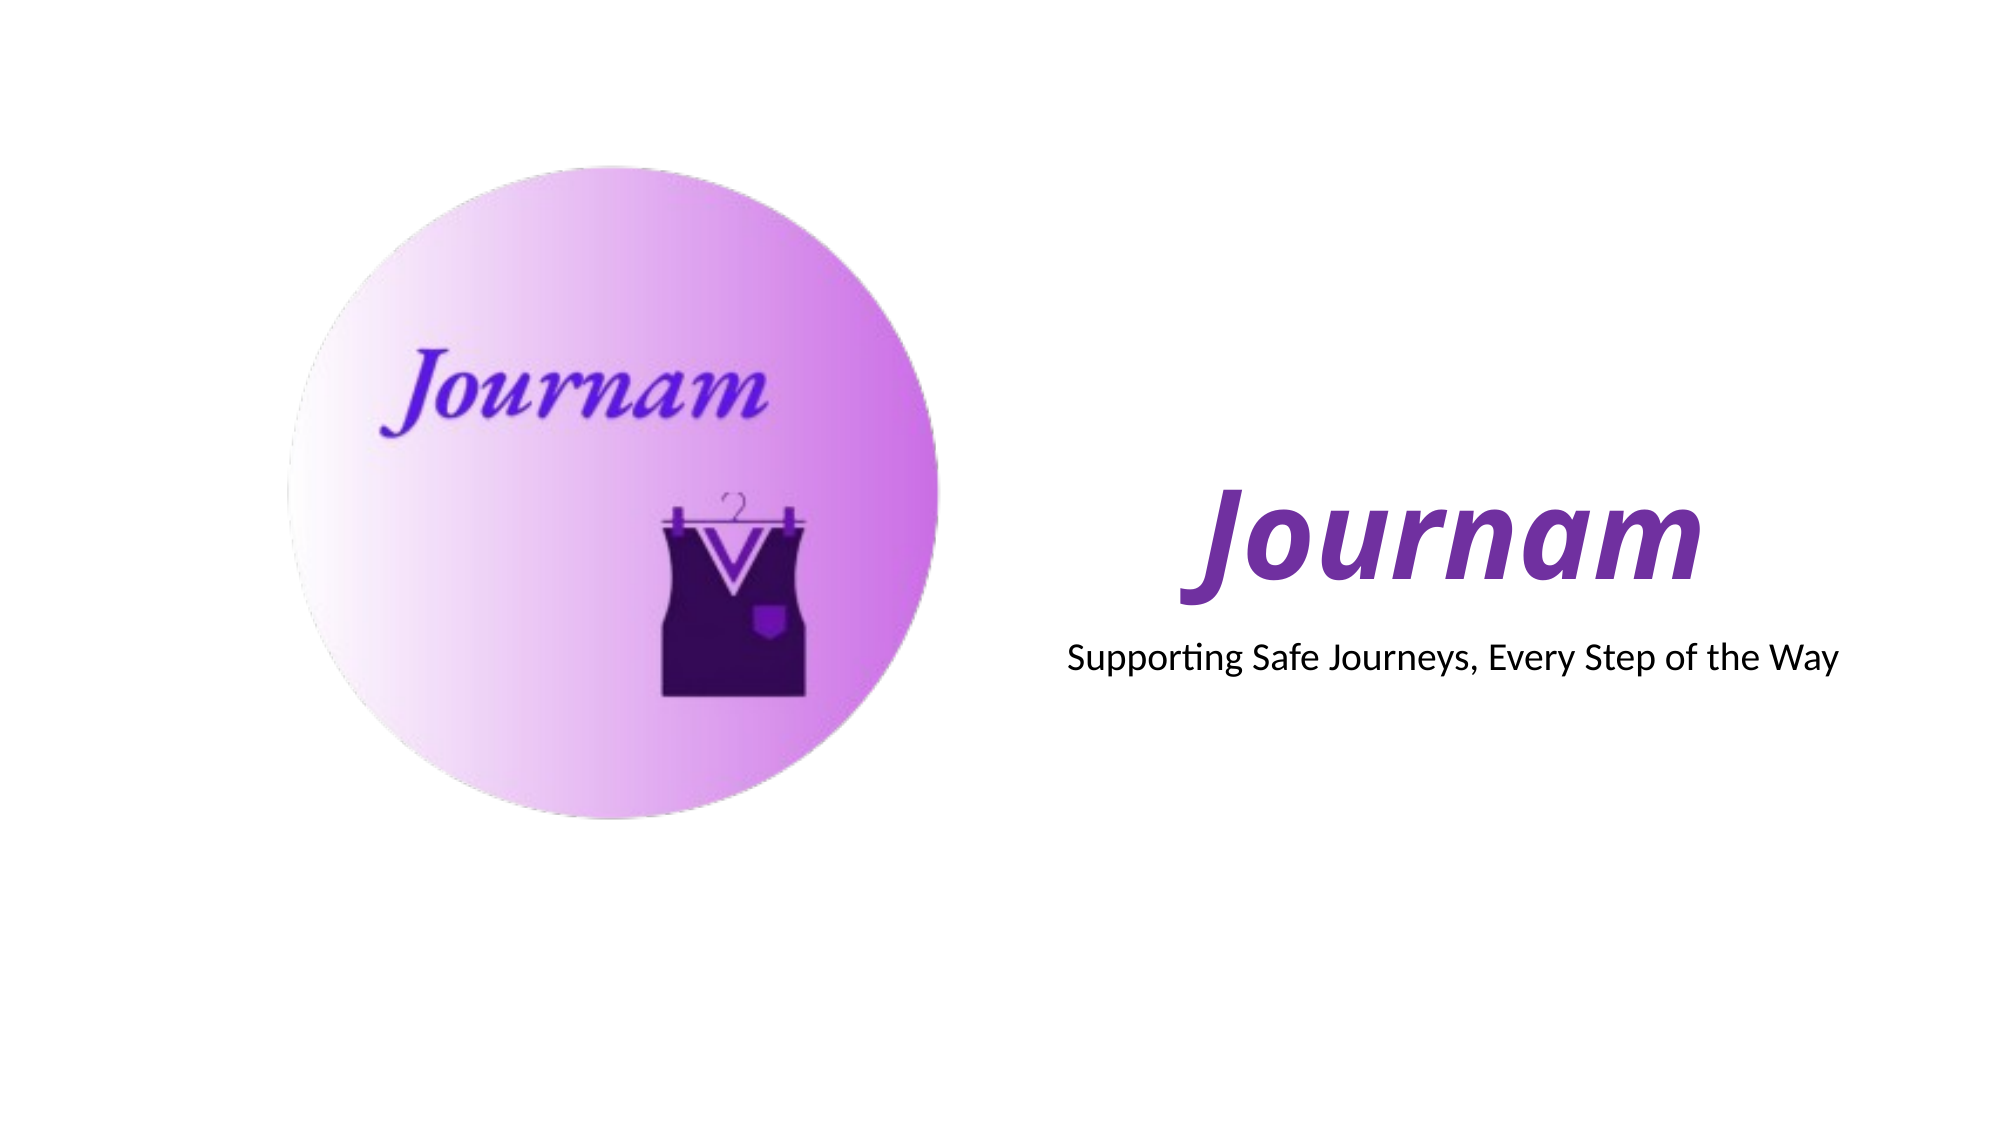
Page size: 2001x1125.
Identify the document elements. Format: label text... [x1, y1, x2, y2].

picture [68, 134, 1147, 890]
title Journam [1016, 121, 1892, 615]
subtitle Supporting Safe Journeys, Every Step of the Way [1147, 629, 1892, 713]
